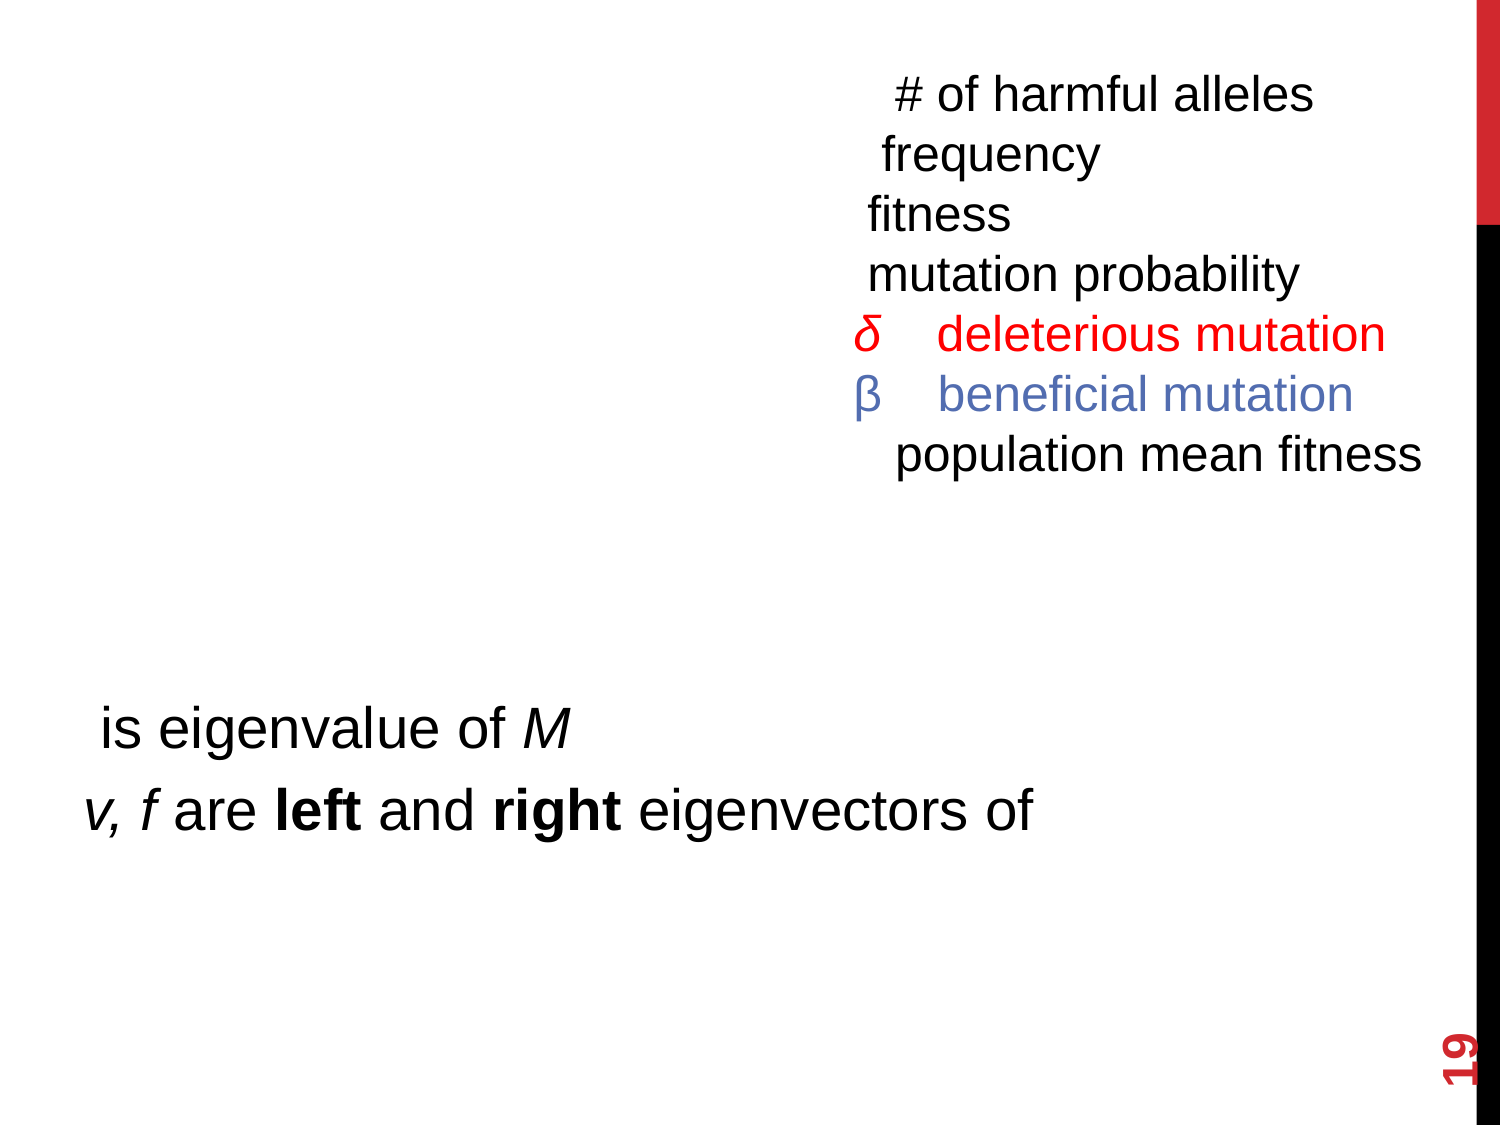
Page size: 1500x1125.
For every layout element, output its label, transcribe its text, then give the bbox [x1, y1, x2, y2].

slide_number 19 [1427, 887, 1488, 1104]
